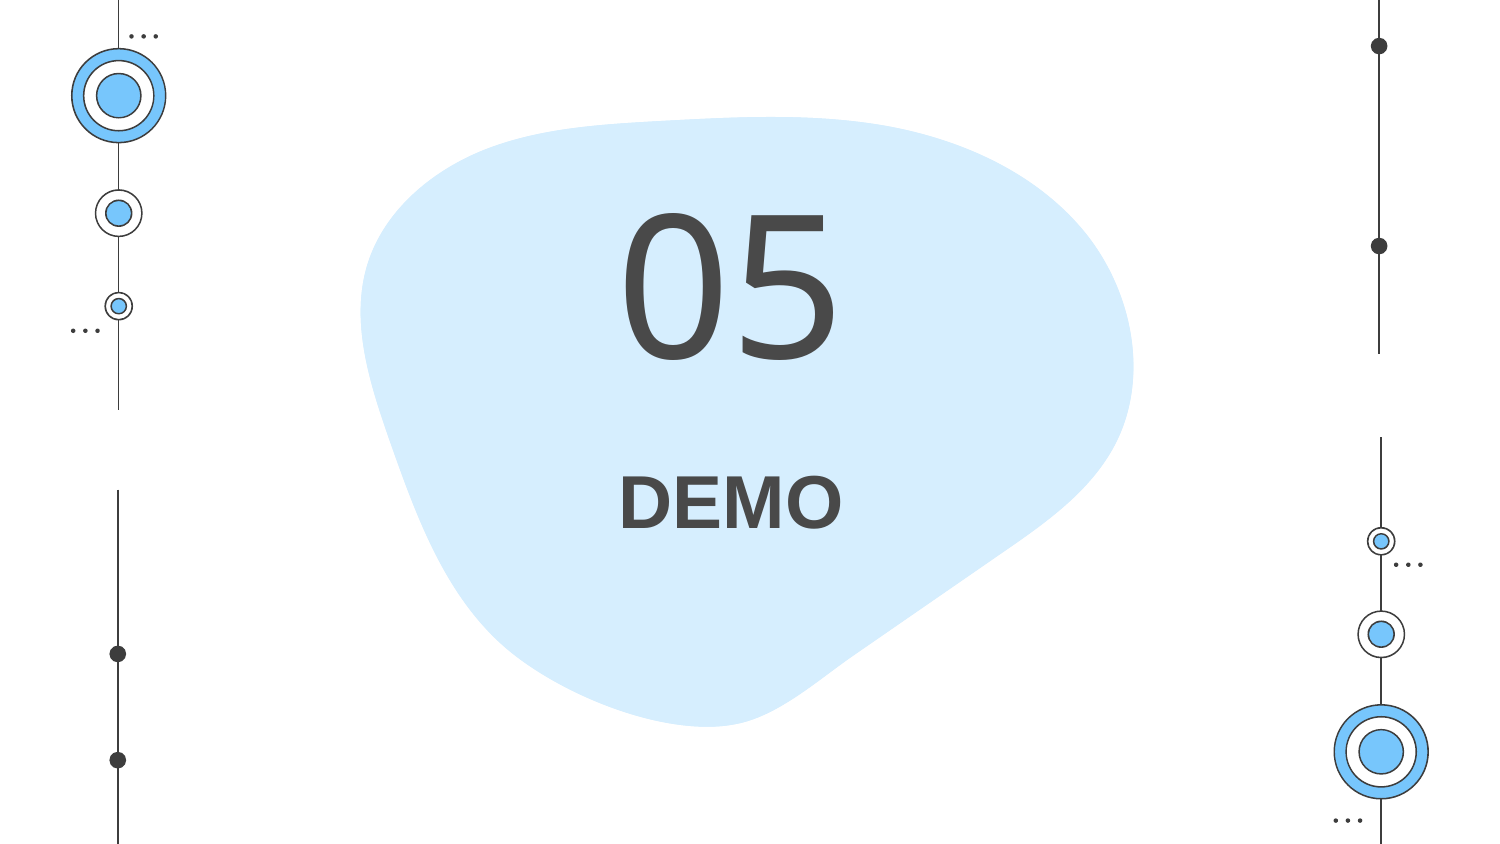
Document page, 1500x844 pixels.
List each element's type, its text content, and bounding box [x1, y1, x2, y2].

title 05 [487, 190, 975, 366]
title DEMO [88, 417, 1374, 580]
